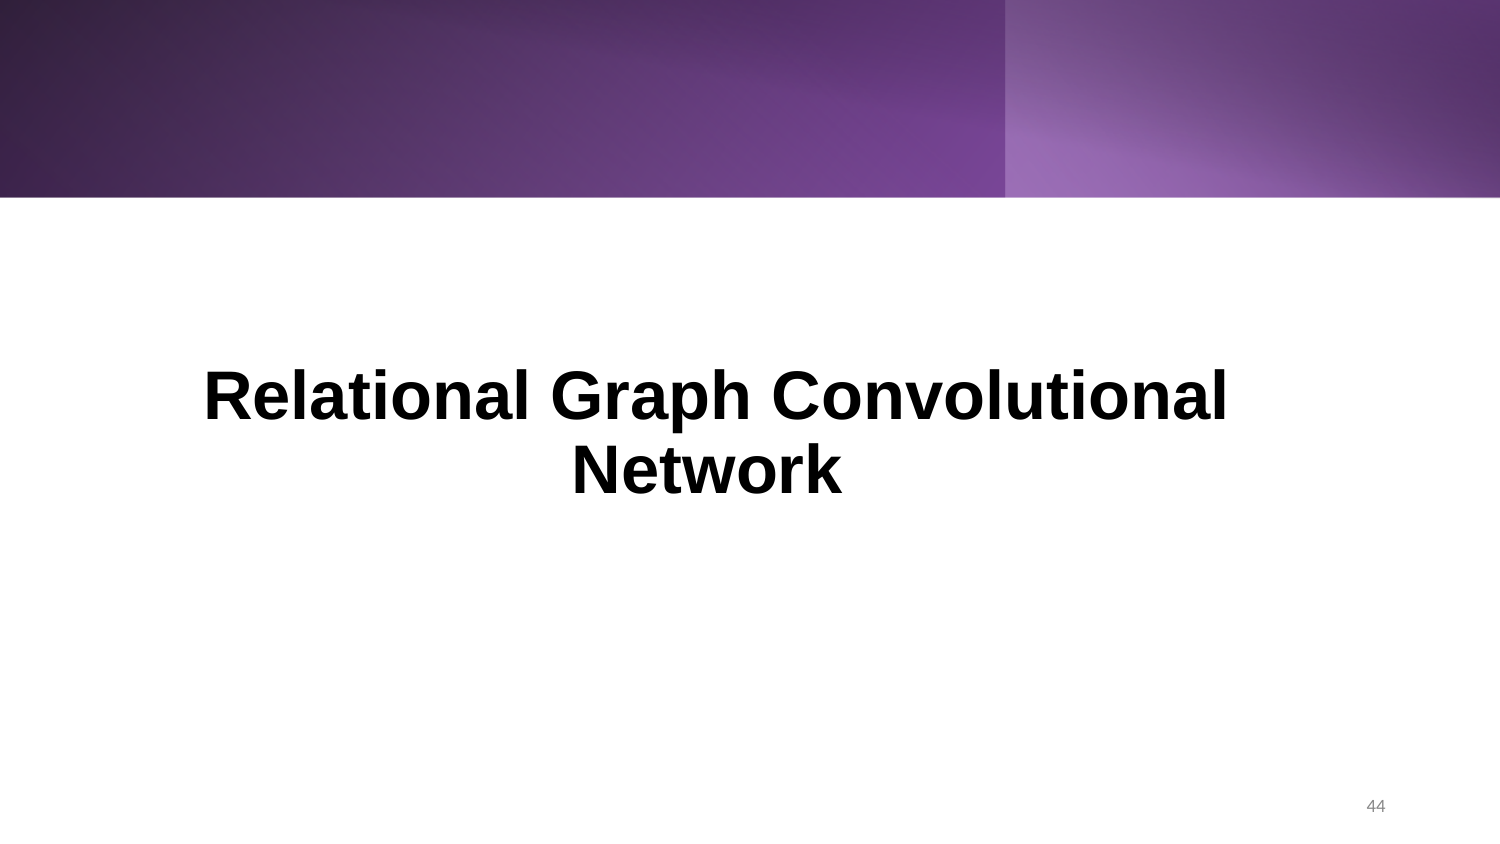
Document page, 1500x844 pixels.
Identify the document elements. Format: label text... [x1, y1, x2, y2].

picture [0, 0, 1500, 199]
title Relational Graph Convolutional Network [103, 352, 1331, 516]
slide_number 44 [1059, 782, 1397, 827]
